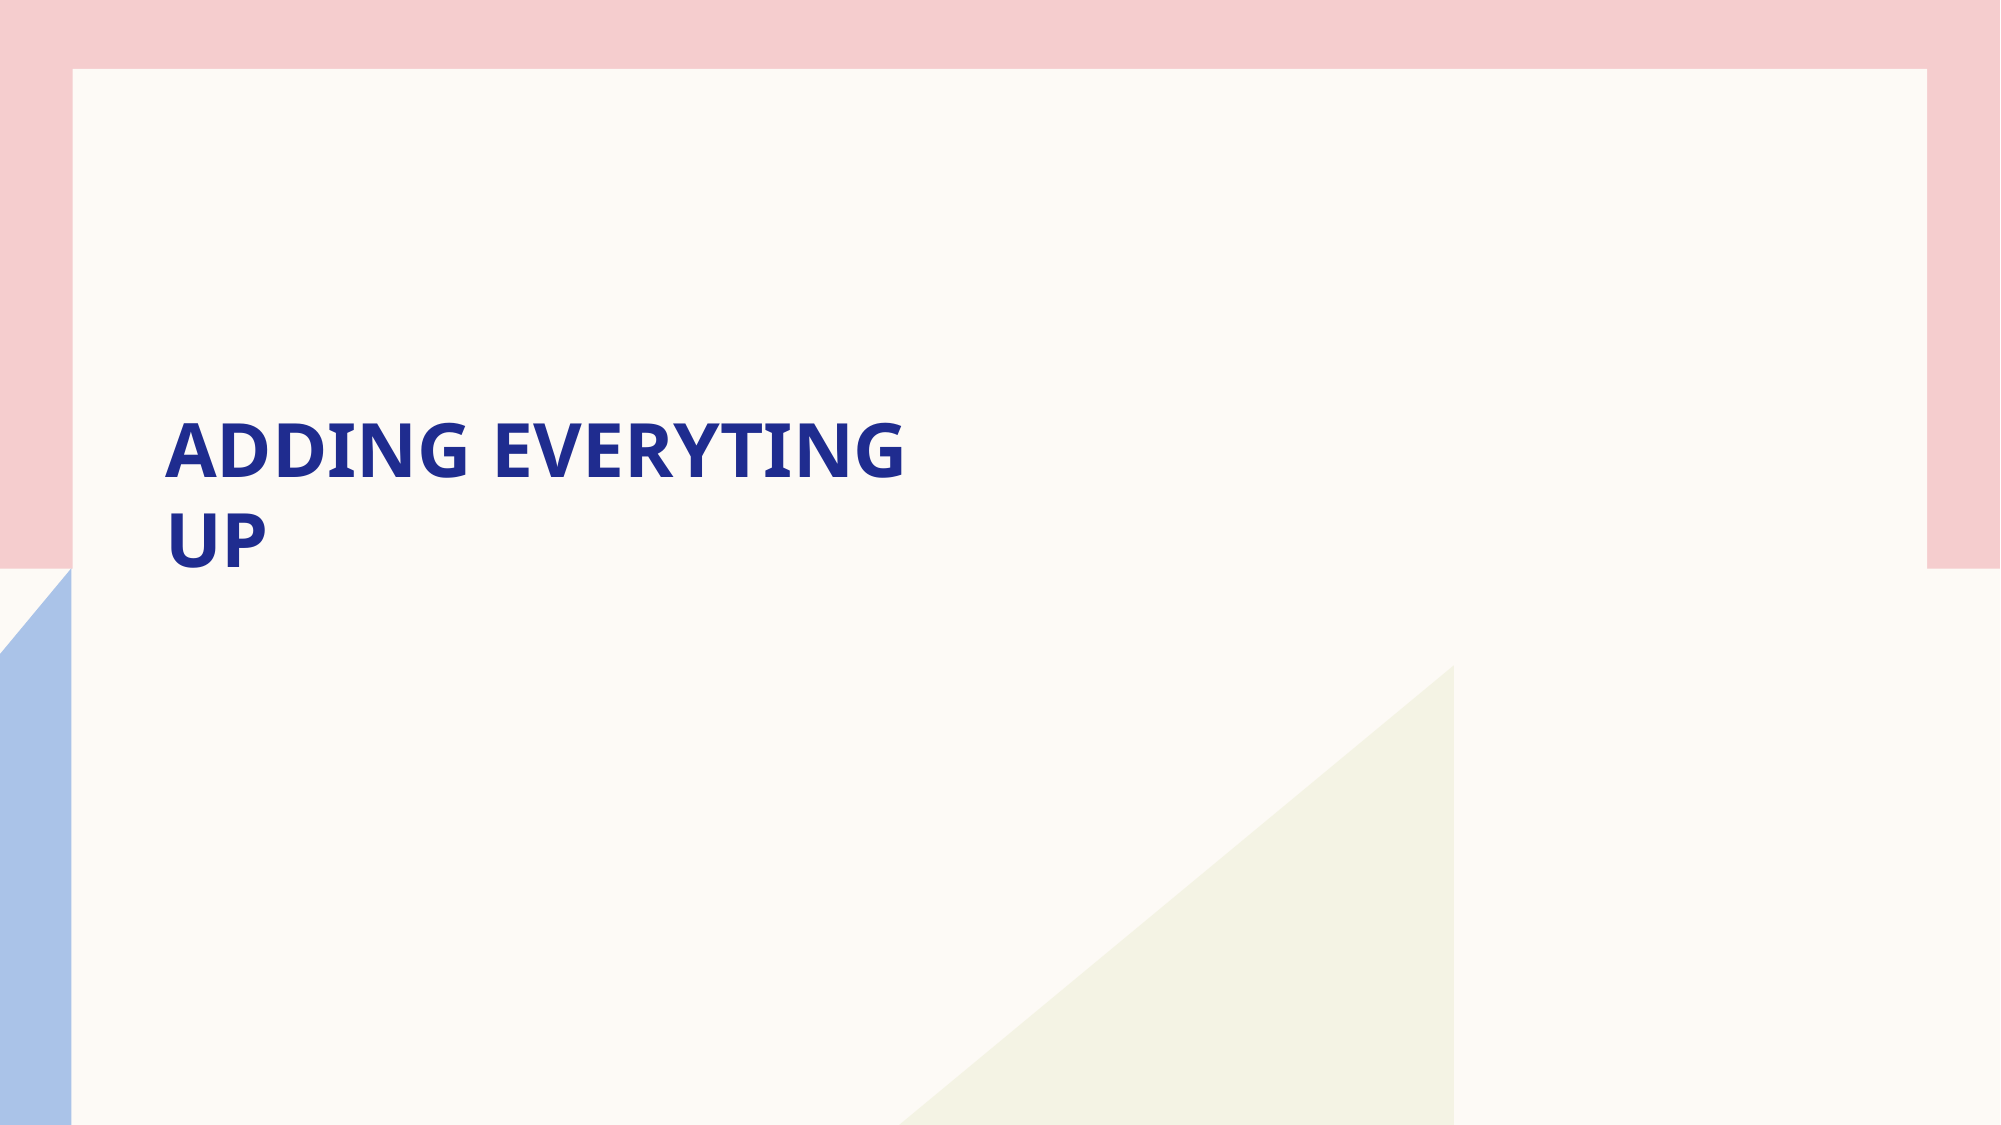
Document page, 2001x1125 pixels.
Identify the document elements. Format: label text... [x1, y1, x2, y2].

title Adding EVERYTING UP [150, 173, 1013, 583]
